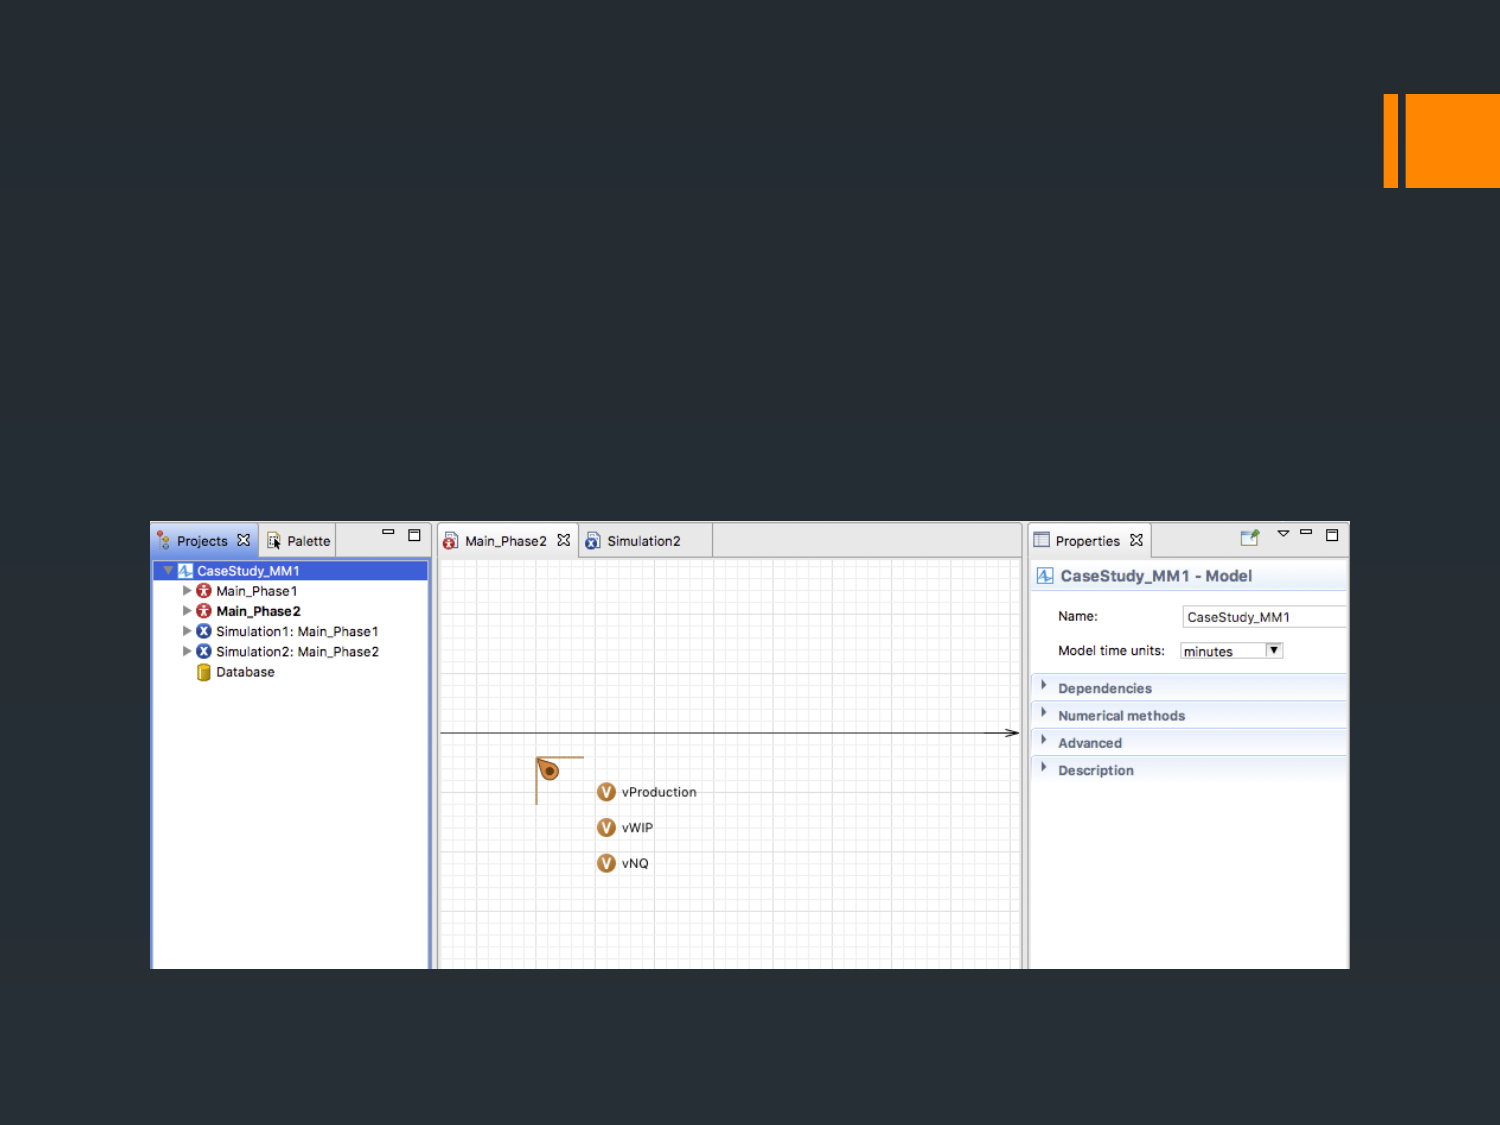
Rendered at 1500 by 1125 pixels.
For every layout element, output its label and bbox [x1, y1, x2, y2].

list [149, 453, 1351, 1036]
